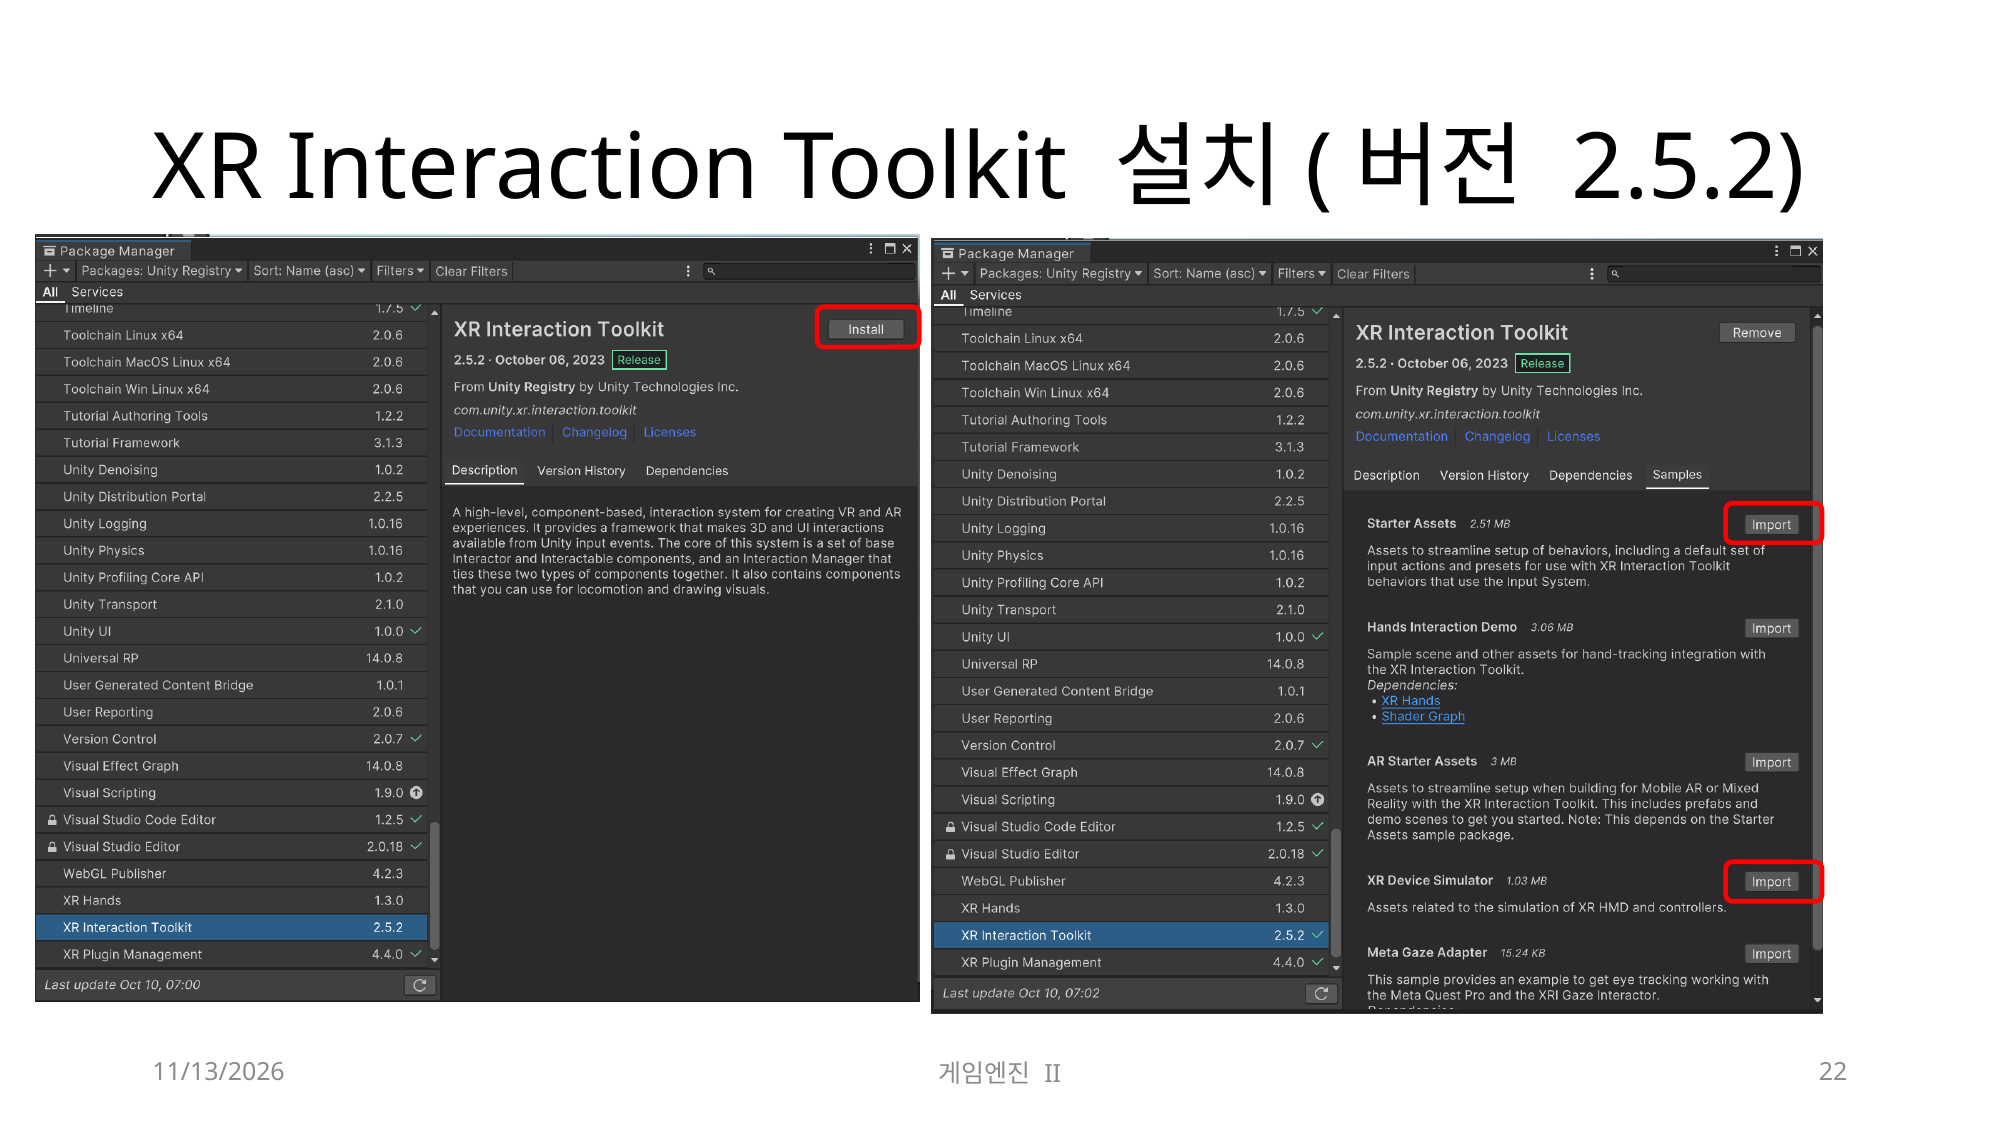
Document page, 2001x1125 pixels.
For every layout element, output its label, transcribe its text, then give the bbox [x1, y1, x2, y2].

picture [931, 238, 1823, 1014]
picture [35, 234, 920, 1002]
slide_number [137, 1042, 588, 1103]
footer 게임엔진 II [662, 1042, 1338, 1103]
slide_number 22 [1412, 1042, 1863, 1103]
title XR Interaction Toolkit 설치(버전 2.5.2) [137, 59, 1863, 278]
